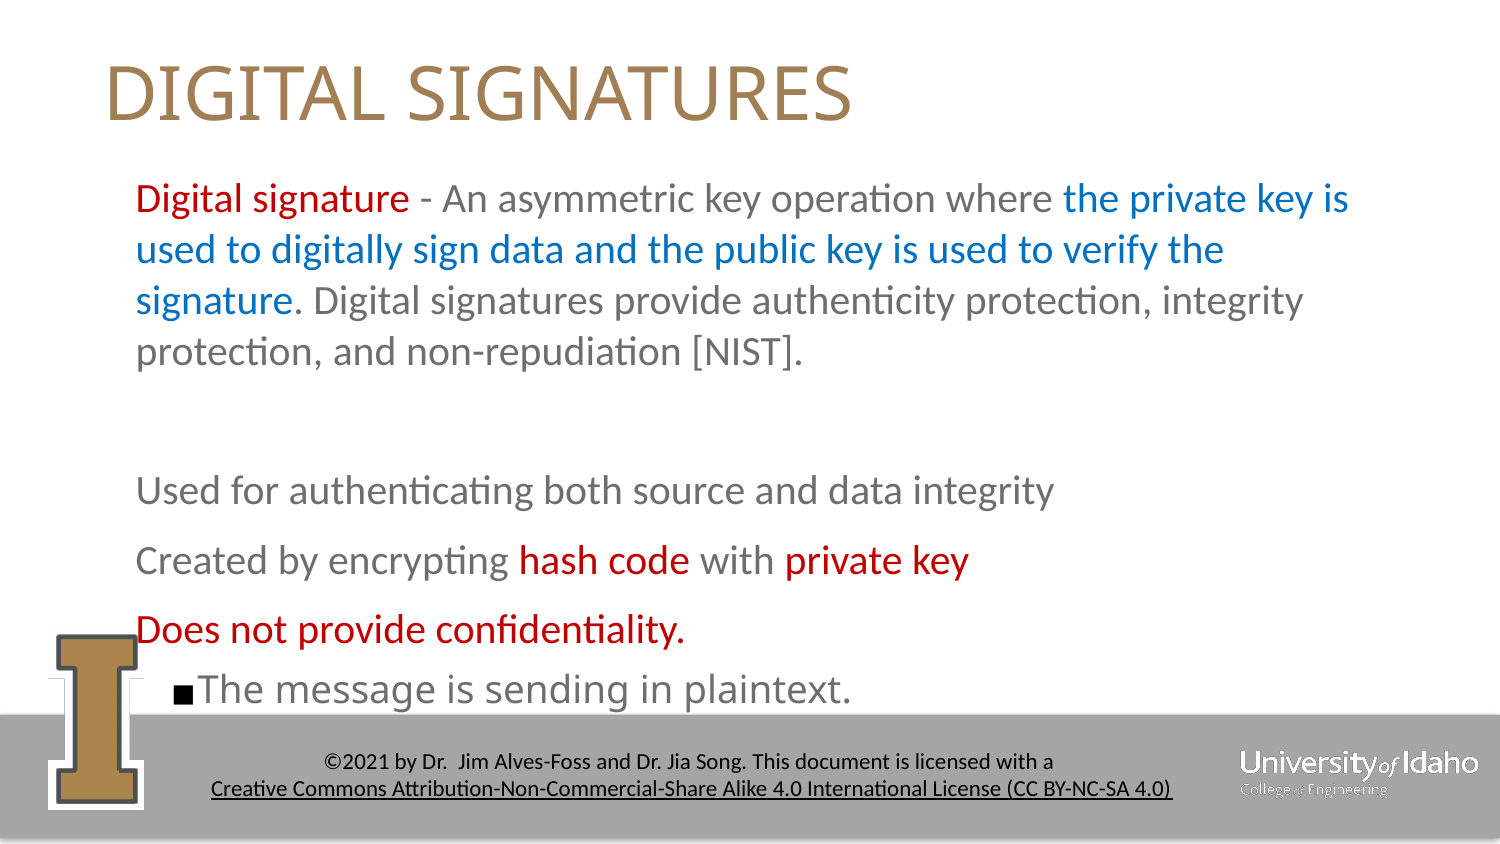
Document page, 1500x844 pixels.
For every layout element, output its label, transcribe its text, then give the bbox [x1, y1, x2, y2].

picture [48, 627, 144, 810]
list Digital signature - An asymmetric key operation where the private key is used to digitally sign data and the public key is used to verify the signature. Digital signatures provide authenticity protection, integrity protection, and non-repudiation [NIST]. Used for authenticating both source and data integrity Created by encrypting hash code with private key Does not provide confidentiality. The message is sending in plaintext. [135, 169, 1397, 760]
picture [1118, 658, 1500, 844]
title DIGITAL SIGNATURES [103, 44, 1397, 158]
